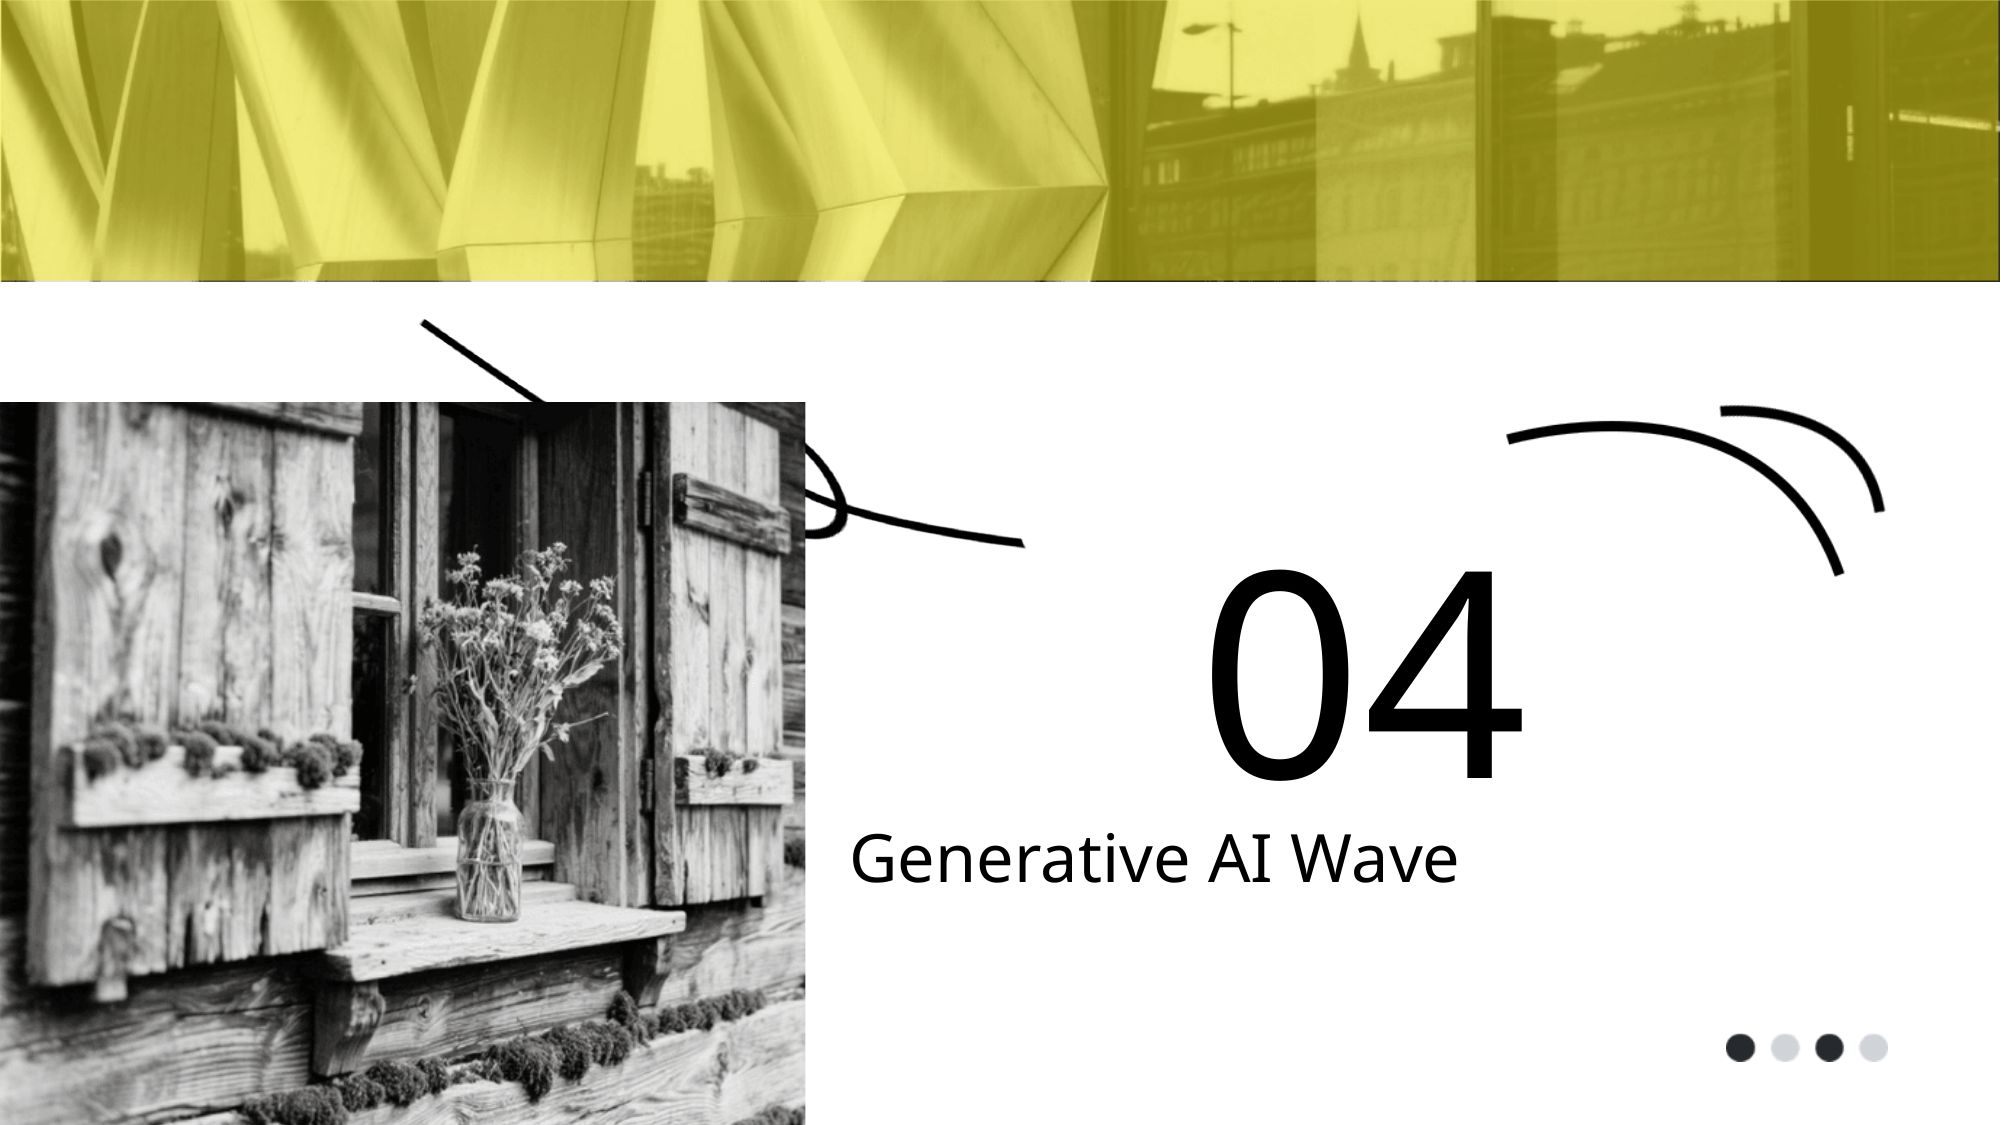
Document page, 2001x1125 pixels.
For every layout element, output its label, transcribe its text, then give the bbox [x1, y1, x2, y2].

picture [1505, 390, 1886, 578]
text_box Generative AI Wave [849, 815, 1936, 896]
picture [1726, 1033, 1888, 1062]
picture [0, 0, 2000, 1125]
text_box 04 [1183, 484, 1655, 815]
